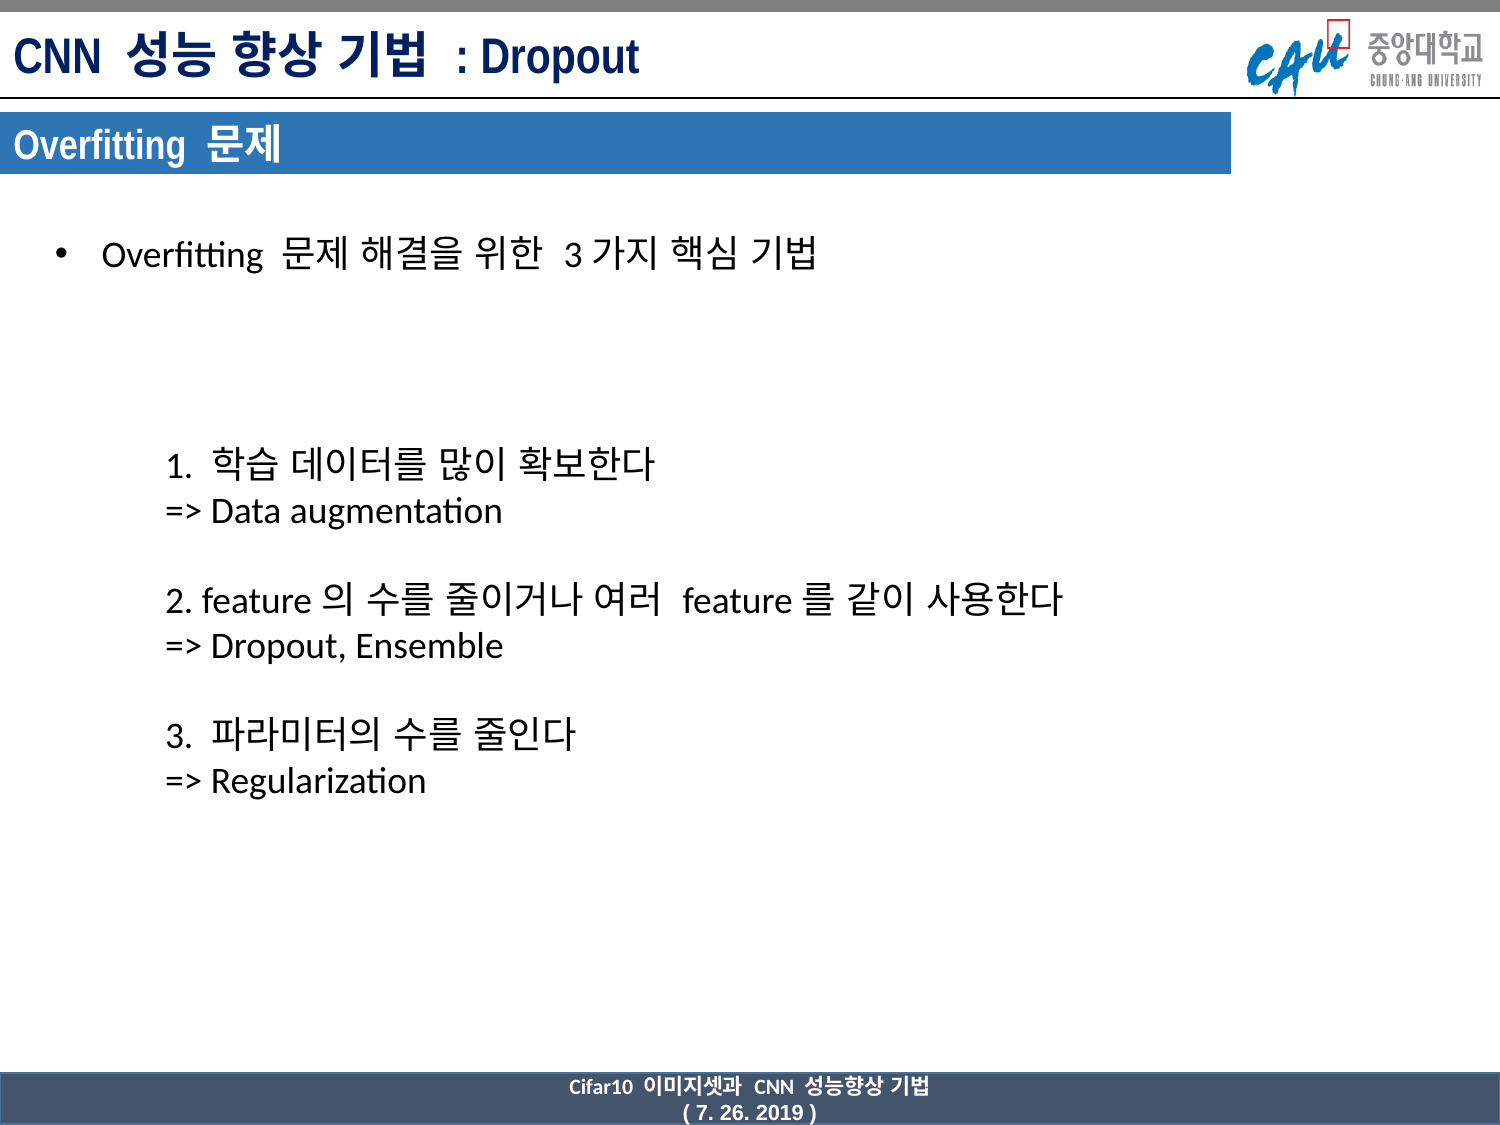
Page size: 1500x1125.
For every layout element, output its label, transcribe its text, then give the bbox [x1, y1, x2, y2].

text_box 1. 학습 데이터를 많이 확보한다 => Data augmentation 2. feature의 수를 줄이거나 여러 feature를 같이 사용한다 => Dropout, Ensemble 3. 파라미터의 수를 줄인다 => Regularization [150, 433, 1080, 809]
text_box Overfitting 문제 [0, 112, 1231, 174]
text_box CNN 성능 향상 기법 : Dropout [0, 4, 1173, 103]
picture [1227, 5, 1500, 110]
text_box Overfitting 문제 해결을 위한 3가지 핵심 기법 [40, 222, 835, 283]
